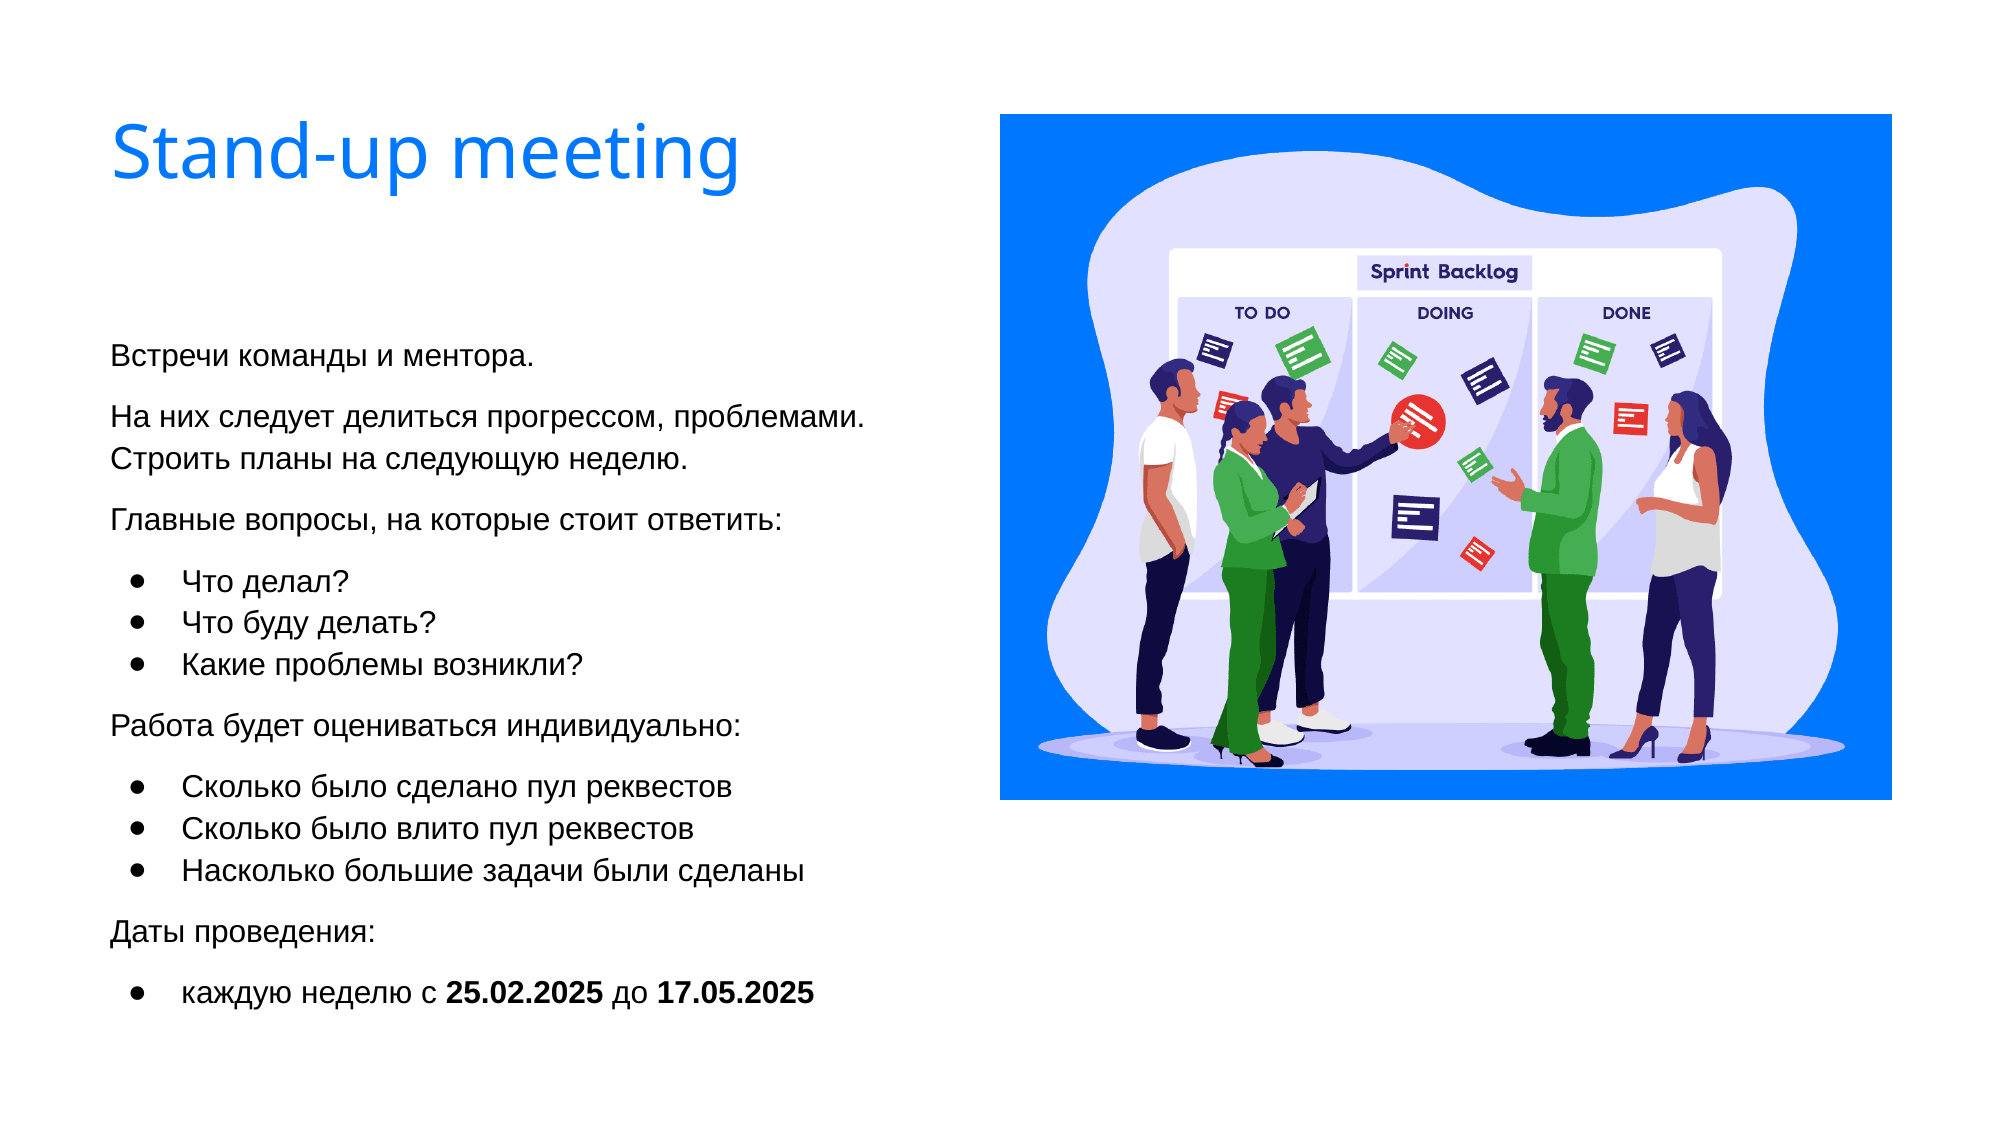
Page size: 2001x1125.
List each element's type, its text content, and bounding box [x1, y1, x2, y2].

title Stand-up meeting [111, 113, 876, 291]
list Встречи команды и ментора. На них следует делиться прогрессом, проблемами. Строить планы на следующую неделю. Главные вопросы, на которые стоит ответить: Что делал? Что буду делать? Какие проблемы возникли? Работа будет оцениваться индивидуально: Сколько было сделано пул реквестов Сколько было влито пул реквестов Насколько большие задачи были сделаны Даты проведения: каждую неделю с 25.02.2025 до 17.05.2025 [110, 331, 873, 1018]
picture [999, 113, 1893, 800]
